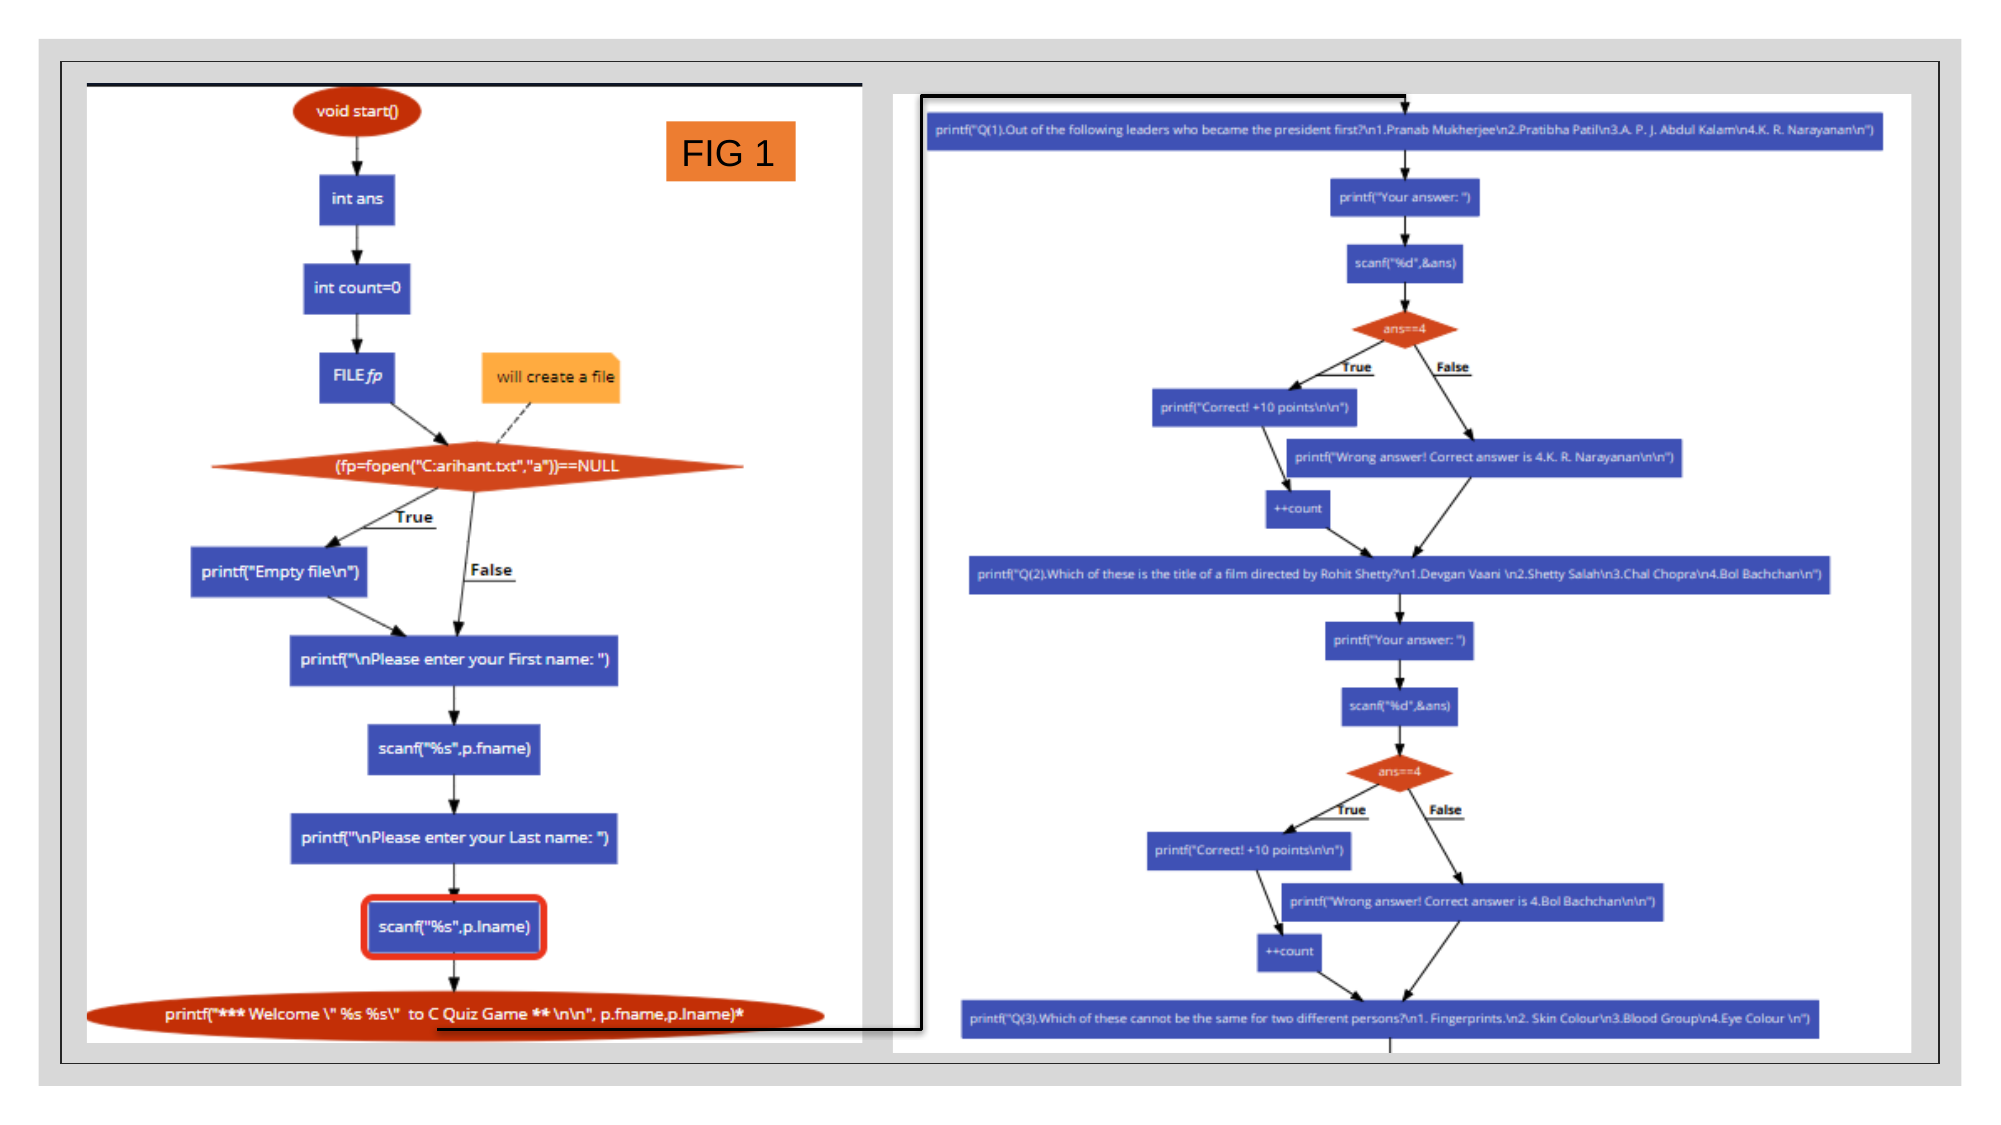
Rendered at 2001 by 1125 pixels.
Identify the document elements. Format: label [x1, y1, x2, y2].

list [86, 82, 863, 1043]
text_box [436, 95, 1407, 1031]
picture [892, 94, 1912, 1053]
